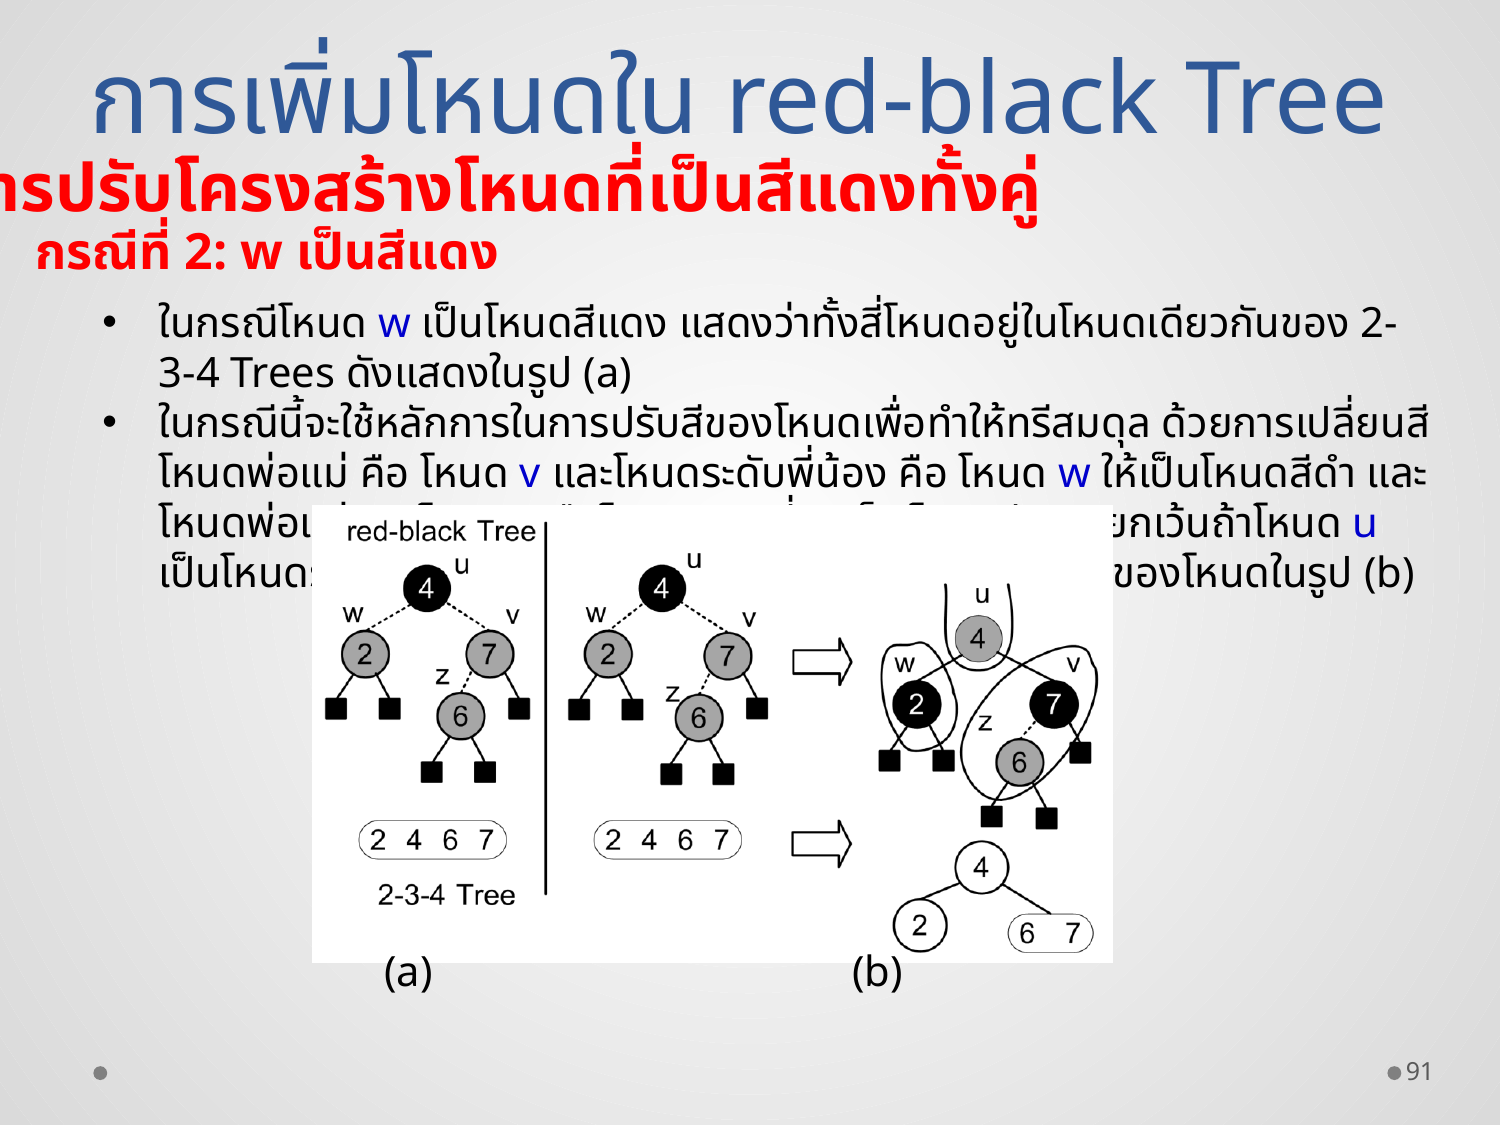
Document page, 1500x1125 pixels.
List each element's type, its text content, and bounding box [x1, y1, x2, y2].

text_box การเพิ่มโหนดใน red-black Tree [74, 24, 1425, 175]
text_box (a) (b) [358, 971, 918, 1003]
text_box การปรับโครงสร้างโหนดที่เป็นสีแดงทั้งคู่ [0, 137, 1057, 233]
text_box กรณีที่ 2: w เป็นสีแดง [20, 212, 514, 288]
text_box ในกรณีโหนด w เป็นโหนดสีแดง แสดงว่าทั้งสี่โหนดอยู่ในโหนดเดียวกันของ 2-3-4 Trees ดังแสดงในรูป (a) ในกรณีนี้จะใช้หลักการในการปรับสีของโหนดเพื่อทำให้ทรีสมดุล ด้วยการเปลี่ยนสีโหนดพ่อแม่ คือ โหนด v และโหนดระดับพี่น้อง คือ โหนด w ให้เป็นโหนดสีดำ และโหนดพ่อแม่ของโหนด v คือโหนด u เปลี่ยนเป็นโหนดสีแดง ยกเว้นถ้าโหนด u เป็นโหนดรากให้เป็นโหนดสีดำเหมือนเดิม ดังแสดงการปรับสีของโหนดในรูป (b) [87, 288, 1450, 604]
picture [312, 505, 1113, 963]
slide_number 91 [1401, 1042, 1494, 1103]
